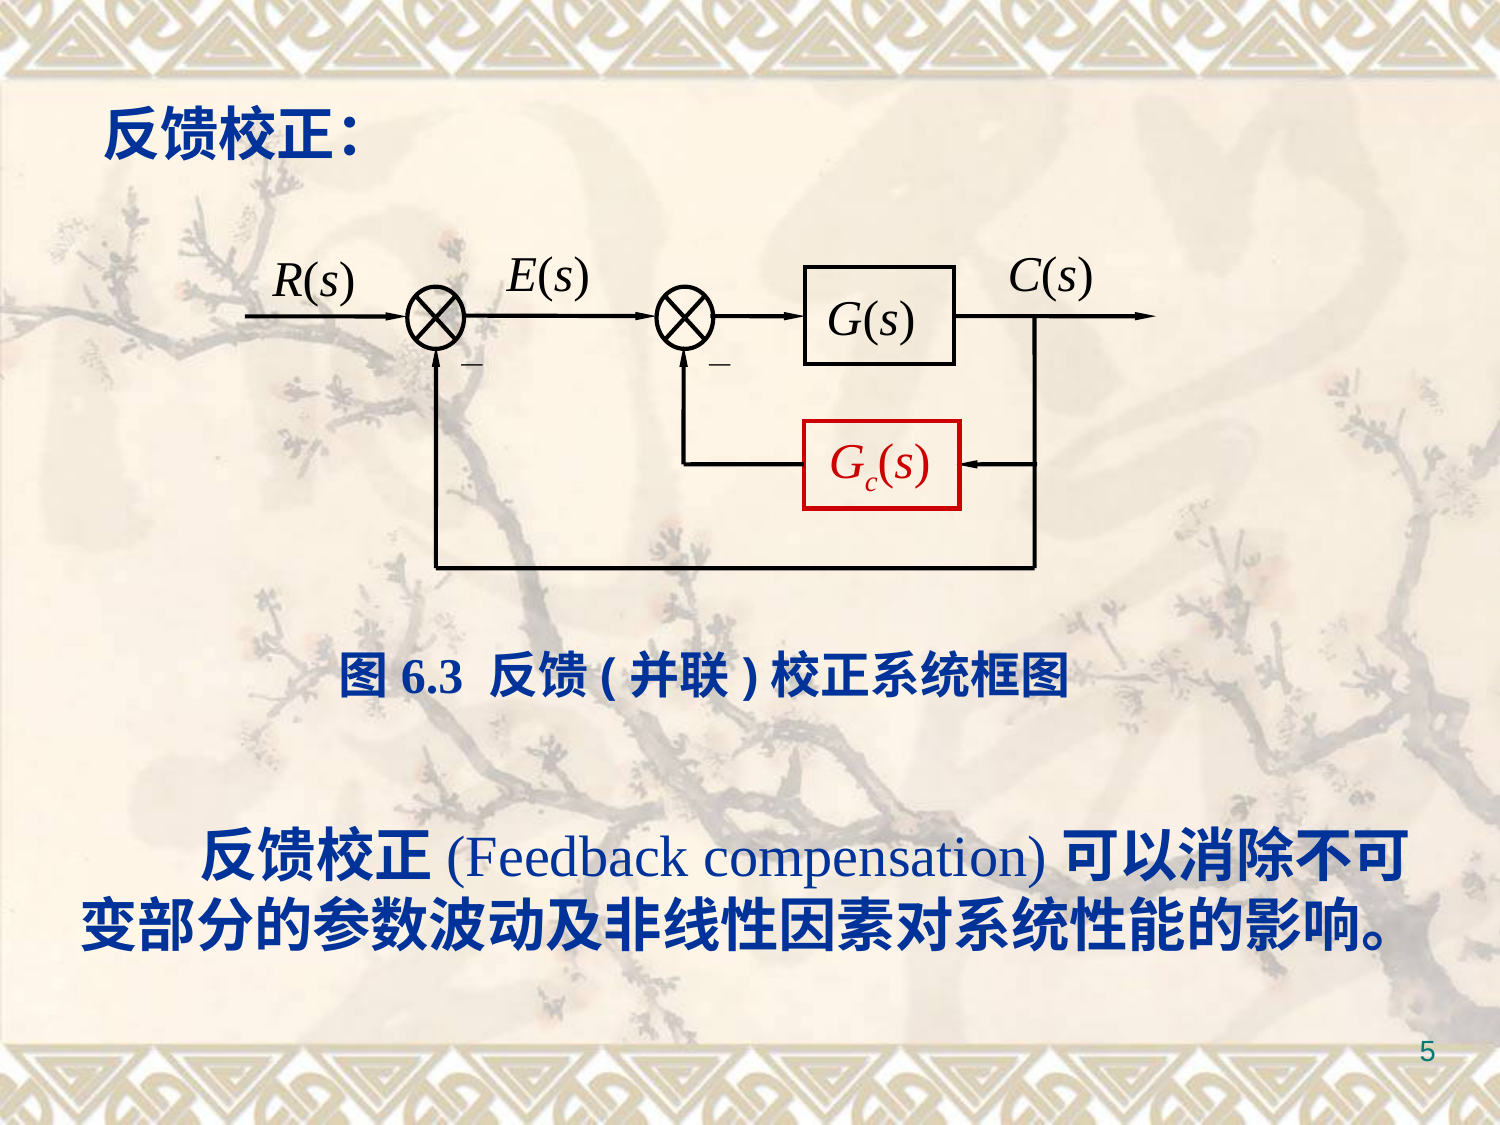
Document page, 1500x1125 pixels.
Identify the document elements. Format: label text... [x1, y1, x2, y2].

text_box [244, 233, 1157, 712]
text_box 反馈校正(Feedback compensation)可以消除不可变部分的参数波动及非线性因素对系统性能的影响。 [64, 810, 1447, 966]
text_box [1074, 1024, 1451, 1103]
text_box 反馈校正： [87, 90, 409, 175]
